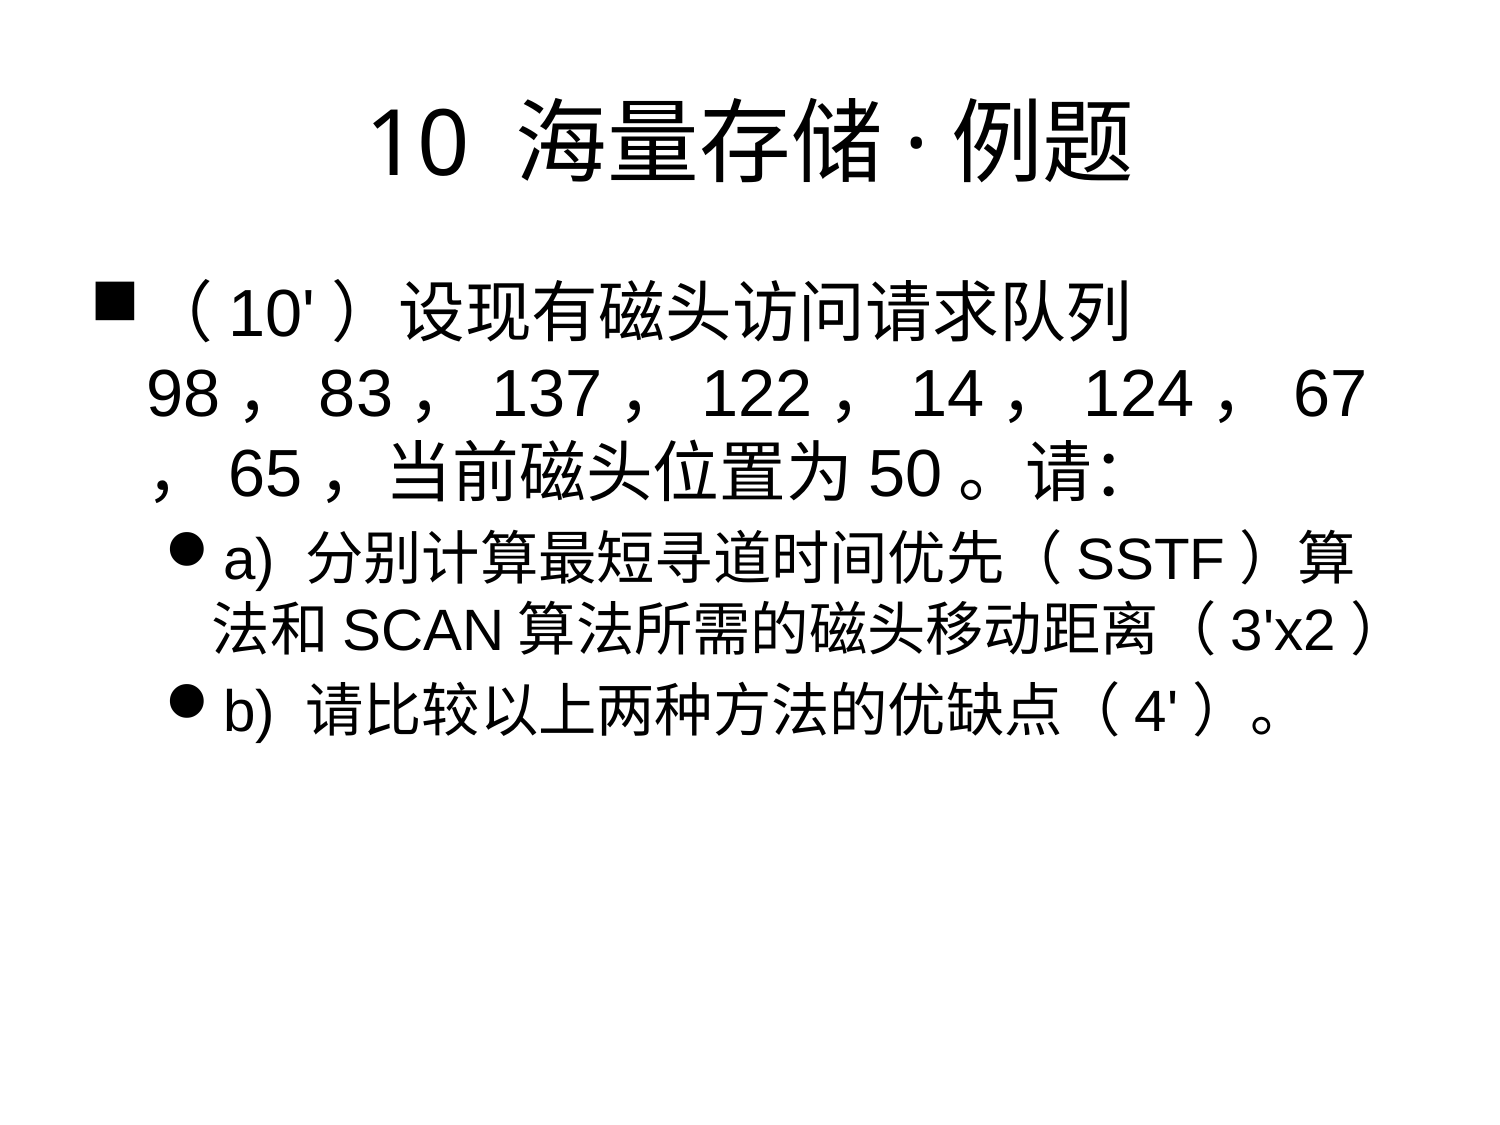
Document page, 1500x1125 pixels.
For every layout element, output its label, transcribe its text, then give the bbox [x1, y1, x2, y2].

list （10'）设现有磁头访问请求队列98，83，137，122，14，124，67，65，当前磁头位置为50。请： a) 分别计算最短寻道时间优先（SSTF）算法和SCAN算法所需的磁头移动距离（3'x2） b) 请比较以上两种方法的优缺点（4'）。 [74, 262, 1426, 1006]
title 10 海量存储·例题 [74, 44, 1426, 233]
